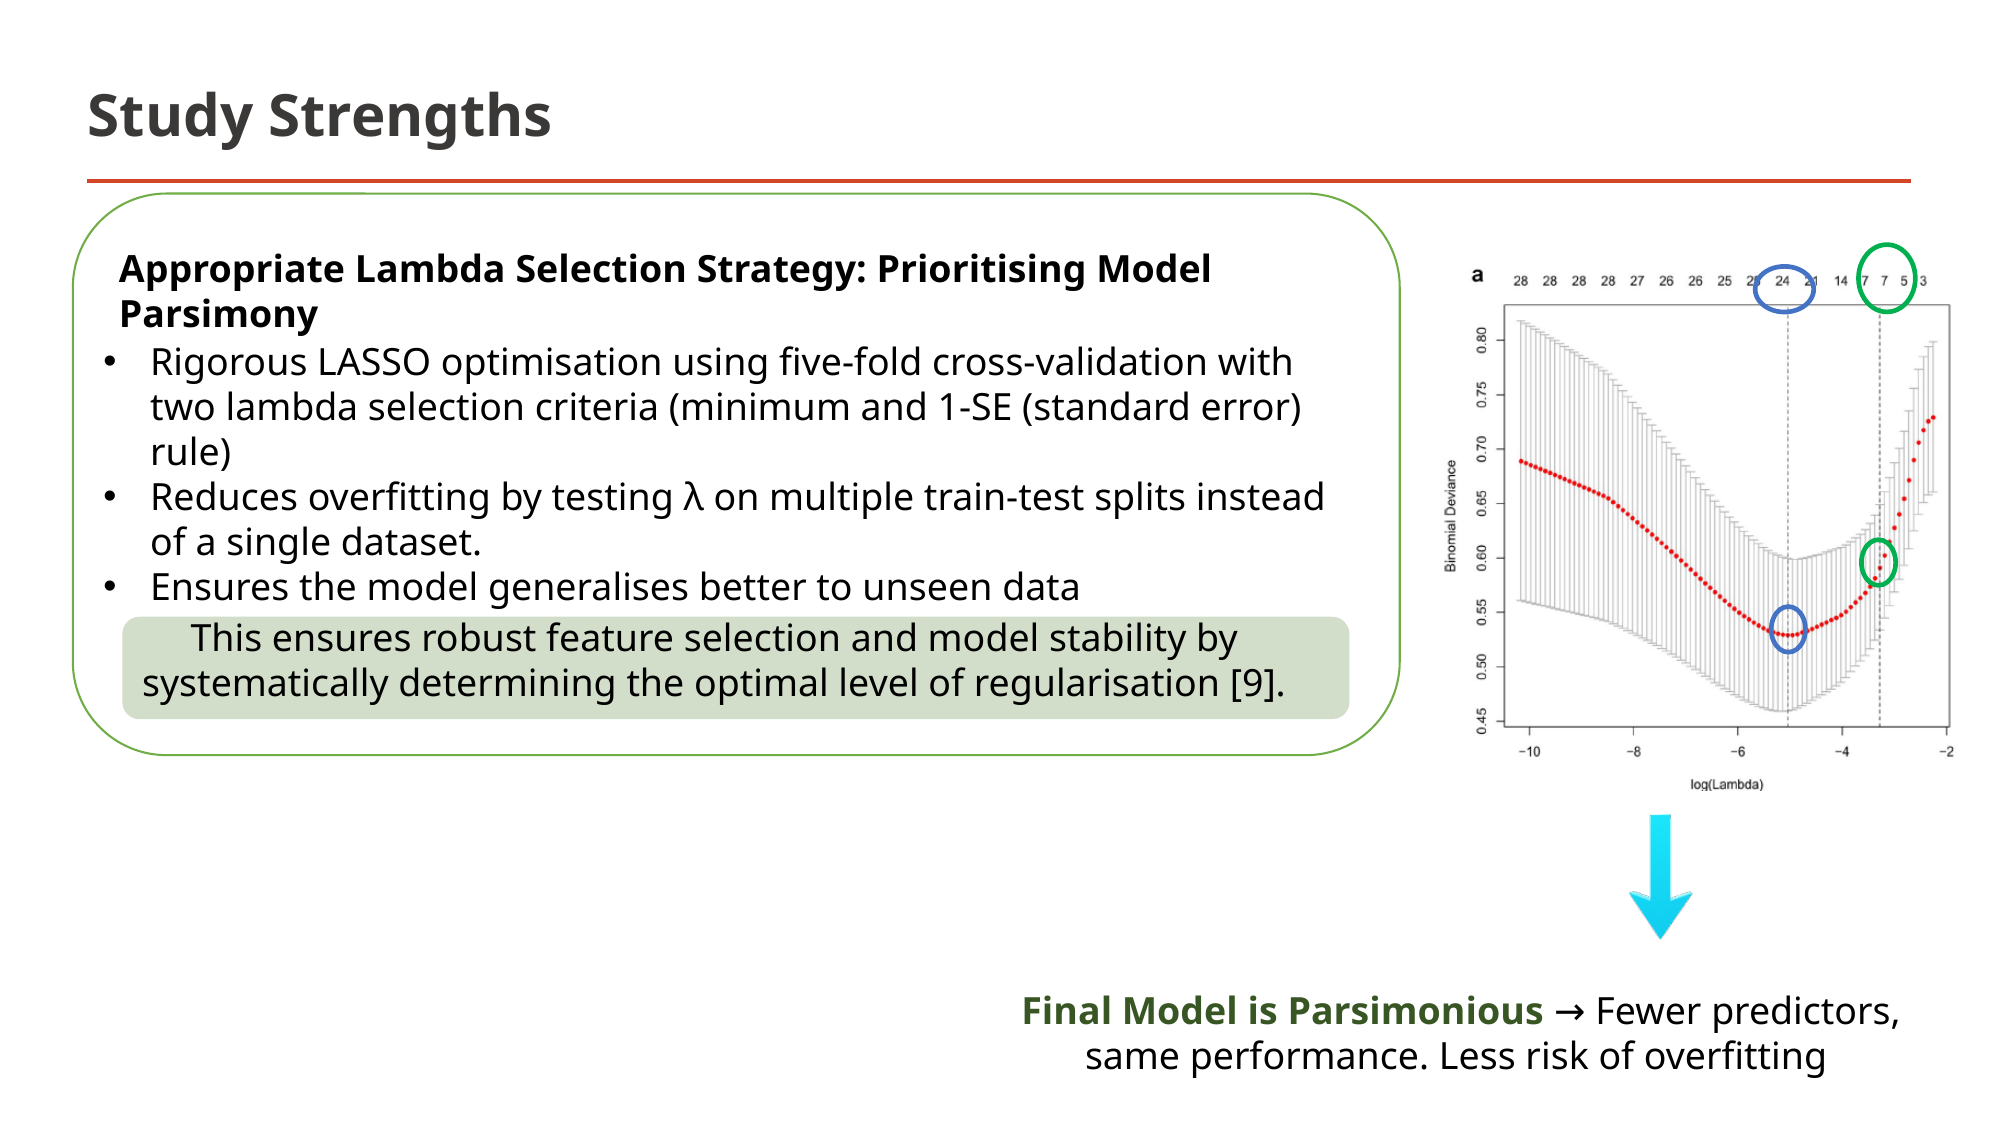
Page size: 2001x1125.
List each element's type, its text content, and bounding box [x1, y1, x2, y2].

text_box This ensures robust feature selection and model stability by systematically determining the optimal level of regularisation [9]. [101, 606, 1329, 712]
picture [1629, 814, 1693, 940]
text_box [71, 192, 1401, 757]
picture [1405, 229, 1977, 791]
title Study Strengths [72, 70, 1912, 163]
text_box Rigorous LASSO optimisation using five-fold cross-validation with two lambda selection criteria (minimum and 1-SE (standard error) rule) Reduces overfitting by testing λ on multiple train-test splits instead of a single dataset. Ensures the model generalises better to unseen data [88, 330, 1384, 701]
text_box Appropriate Lambda Selection Strategy: Prioritising Model Parsimony [104, 237, 1368, 342]
text_box [124, 701, 1350, 720]
text_box Final Model is Parsimonious → Fewer predictors, same performance. Less risk of overfitting [964, 979, 1958, 1085]
